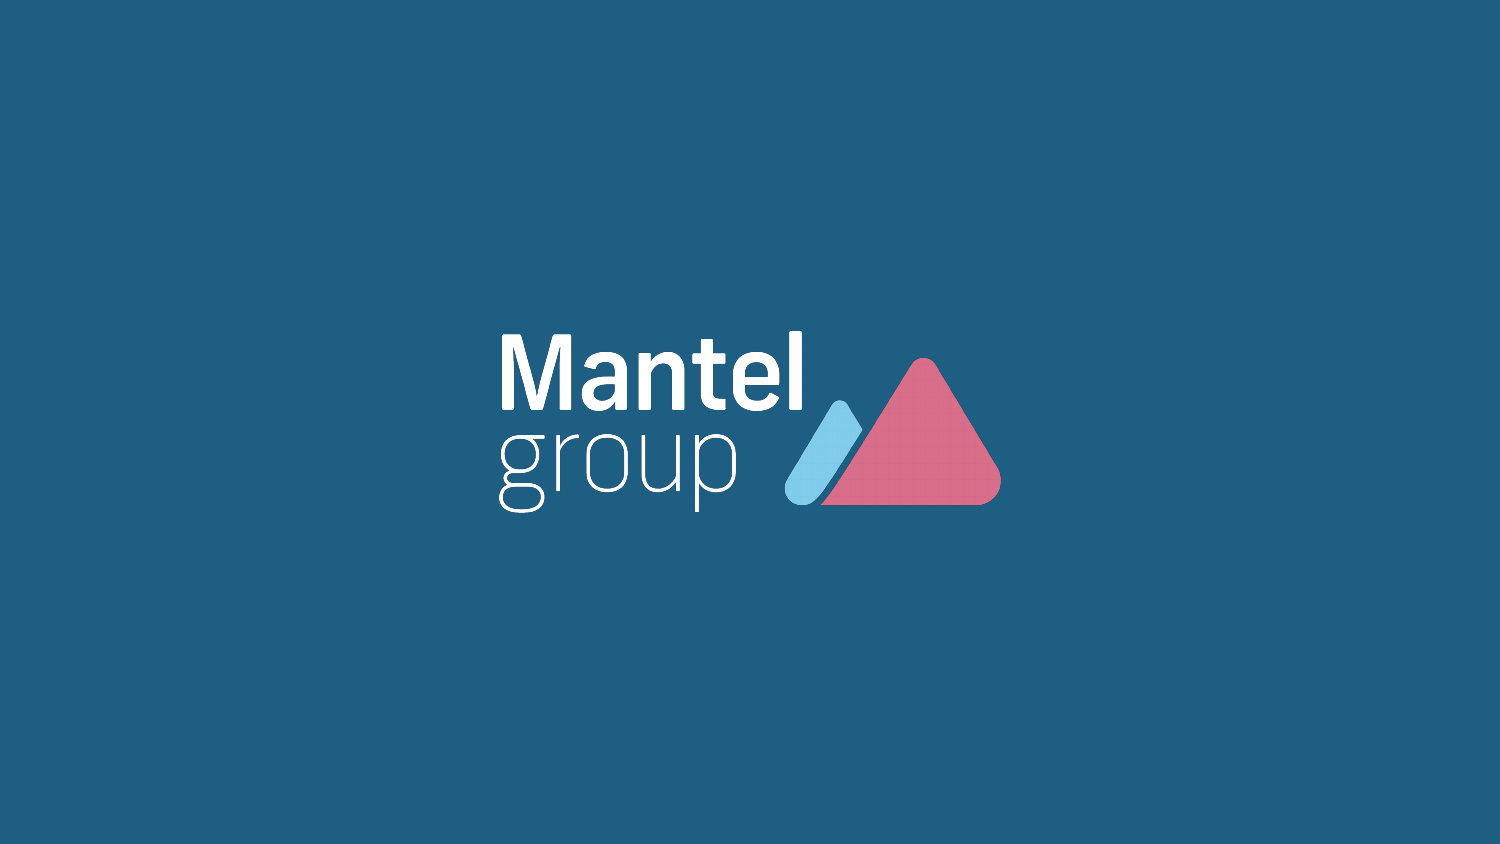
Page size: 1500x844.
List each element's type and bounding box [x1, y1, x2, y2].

picture [499, 331, 1001, 513]
